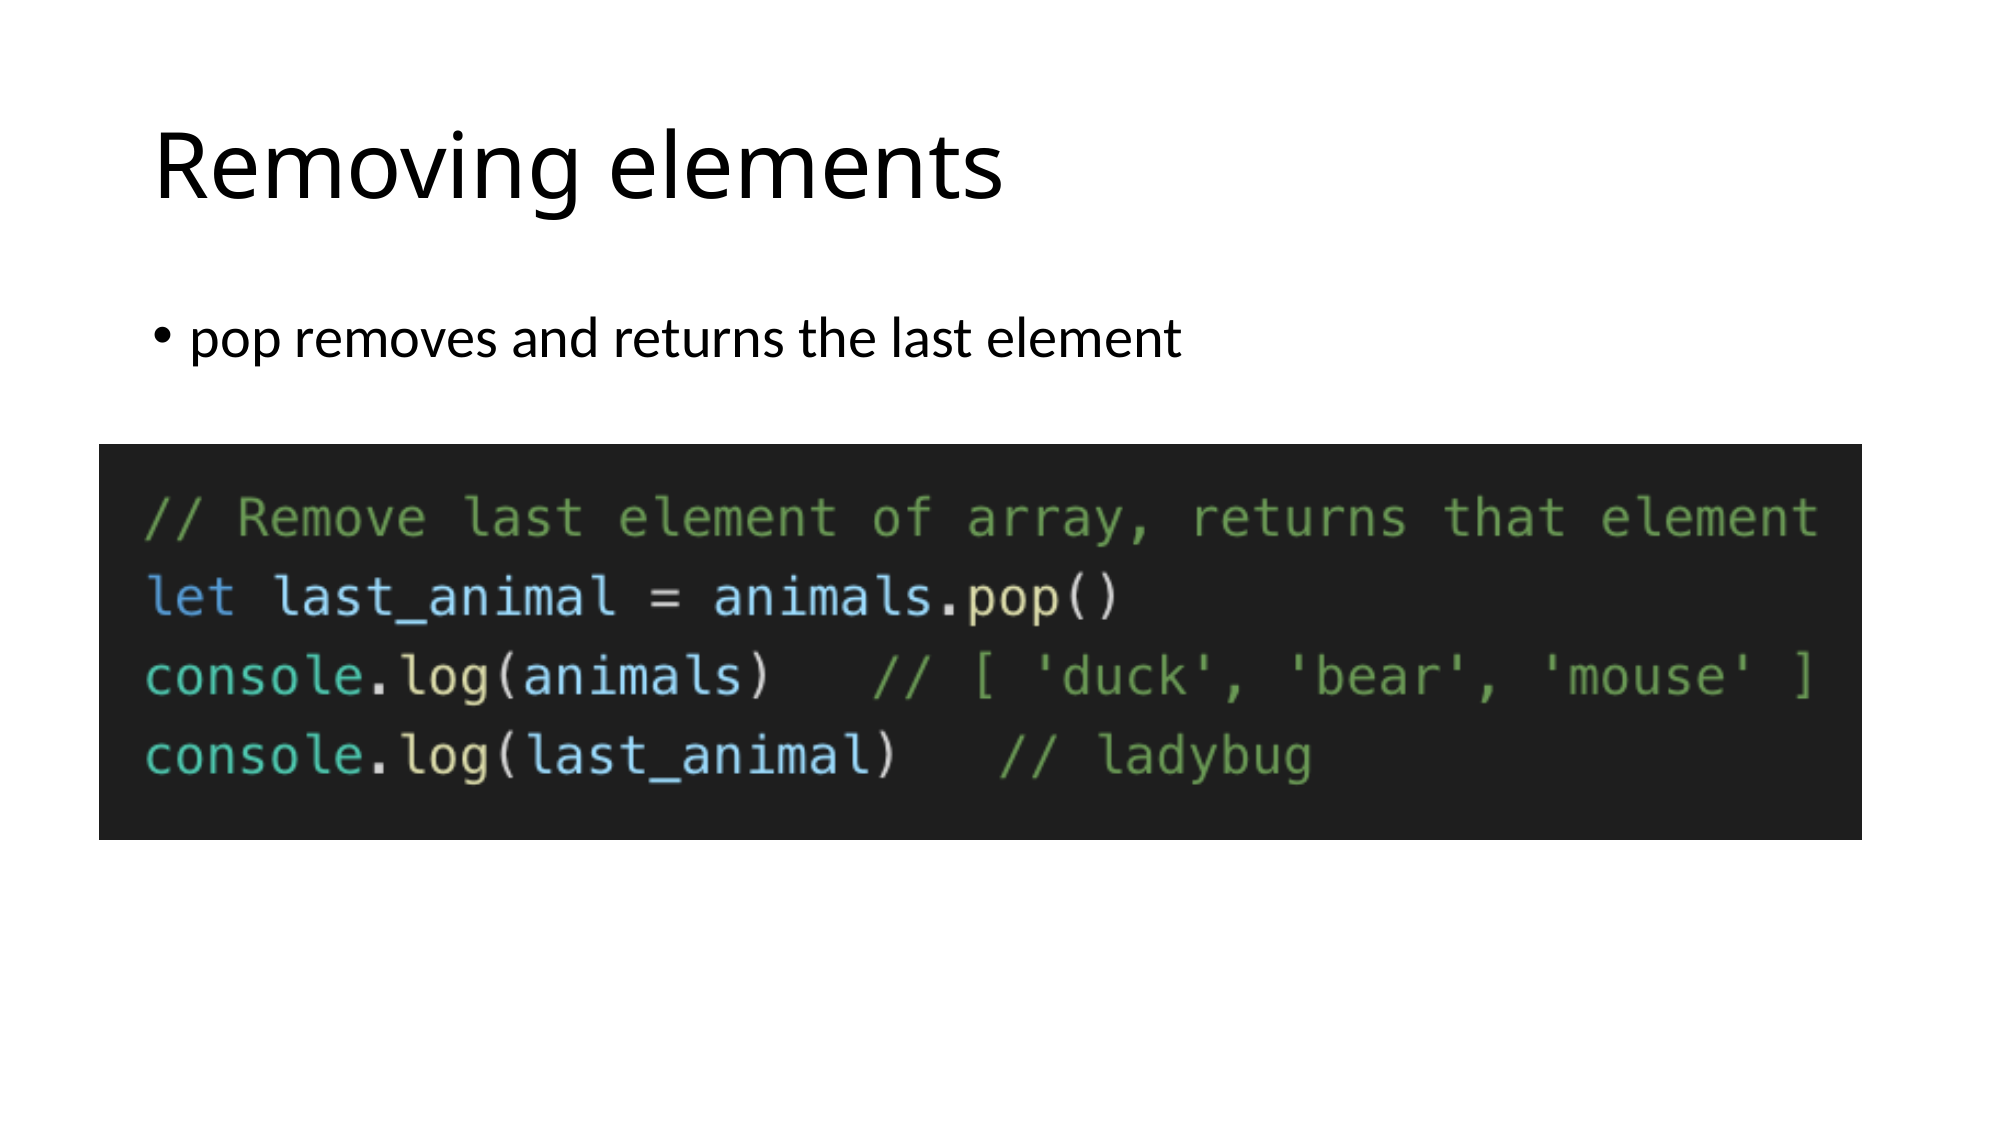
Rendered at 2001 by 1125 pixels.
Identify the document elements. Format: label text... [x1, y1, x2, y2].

picture [99, 444, 1862, 840]
list pop removes and returns the last element [137, 299, 1863, 1014]
title Removing elements [137, 59, 1863, 278]
